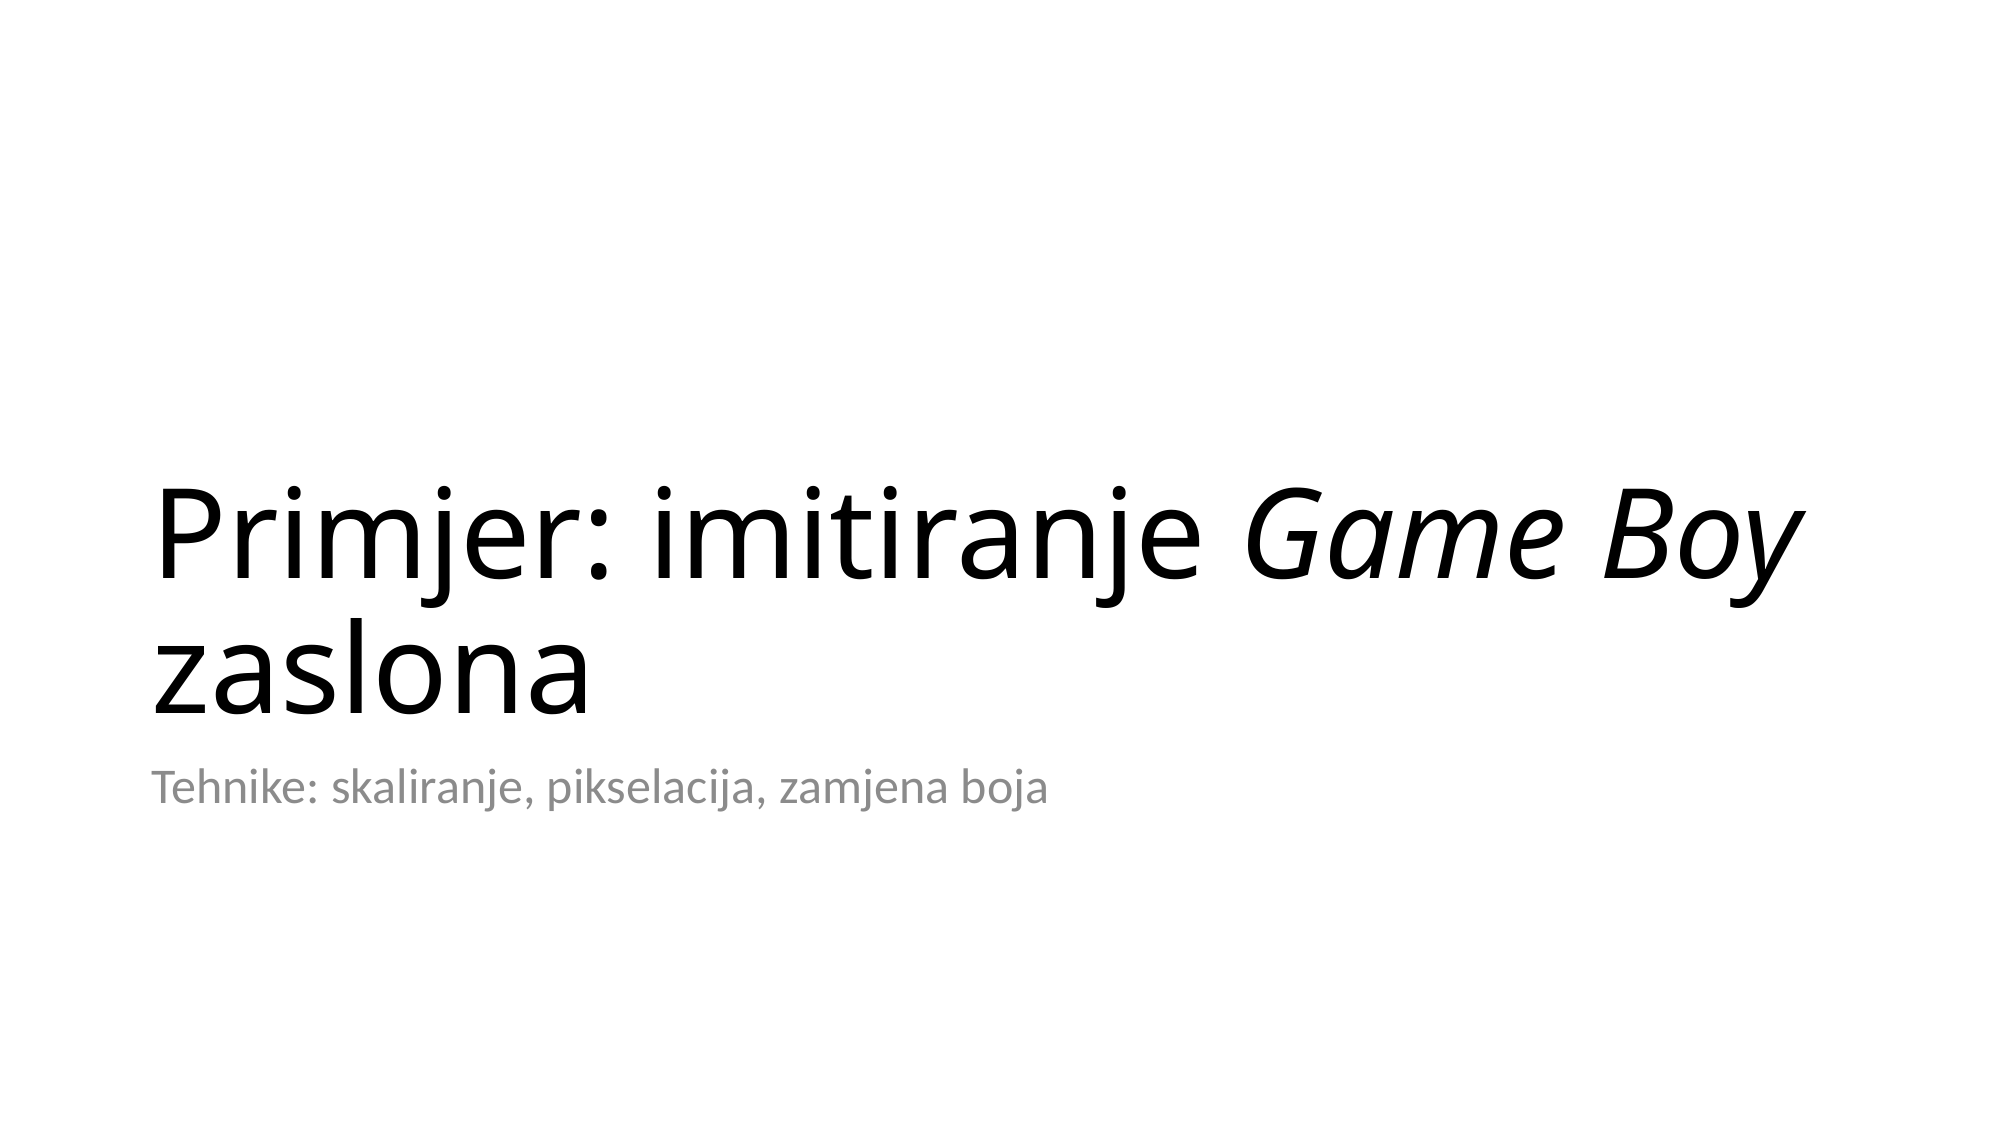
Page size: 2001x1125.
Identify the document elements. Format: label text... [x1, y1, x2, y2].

list Tehnike: skaliranje, pikselacija, zamjena boja [136, 752, 1862, 999]
title Primjer: imitiranje Game Boy zaslona [136, 280, 1862, 749]
